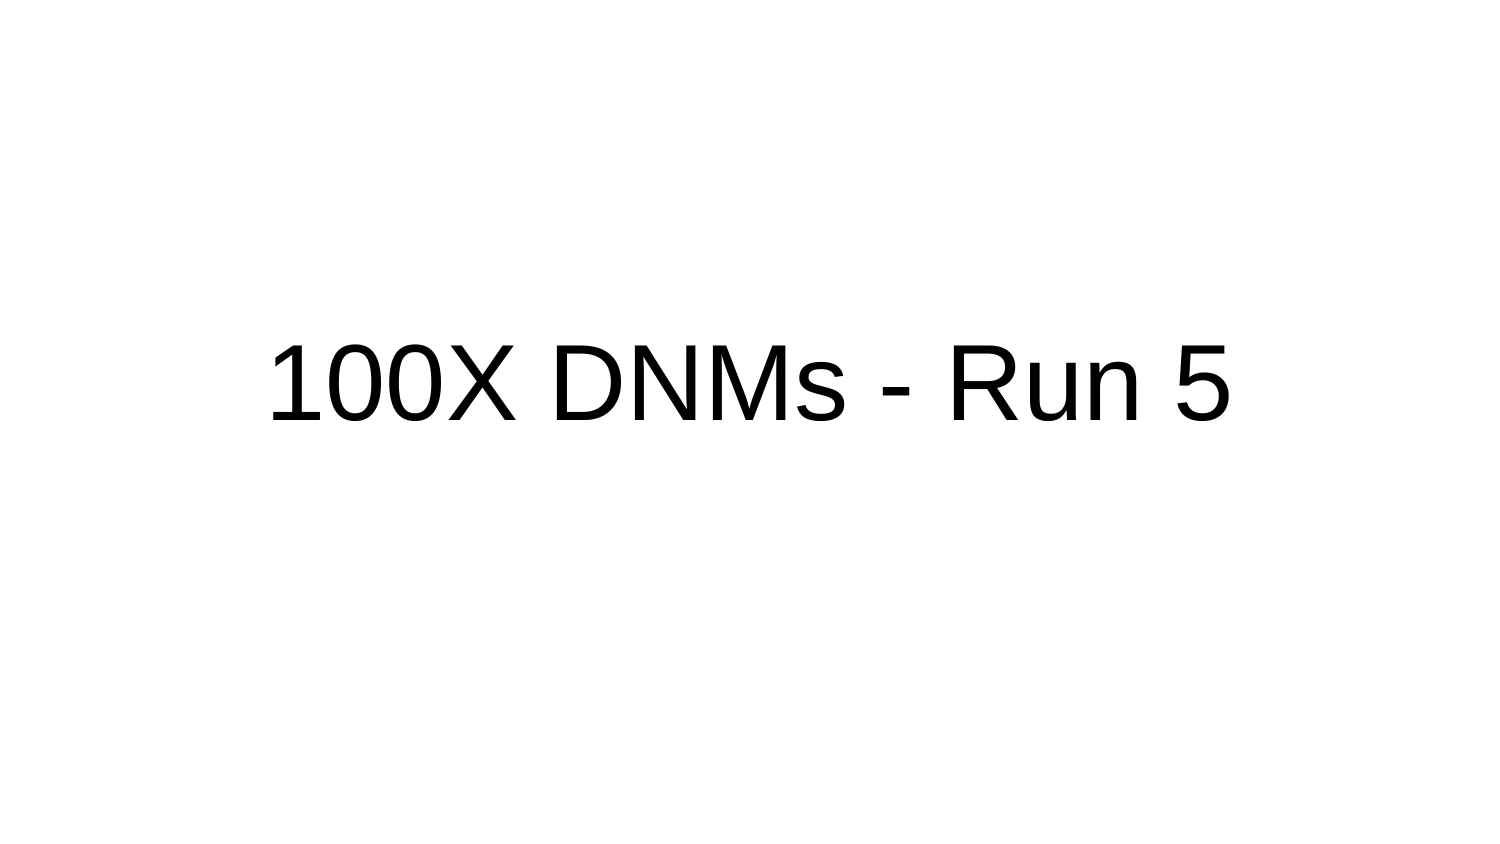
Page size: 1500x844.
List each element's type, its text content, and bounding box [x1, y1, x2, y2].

title 100X DNMs - Run 5 [51, 122, 1449, 459]
